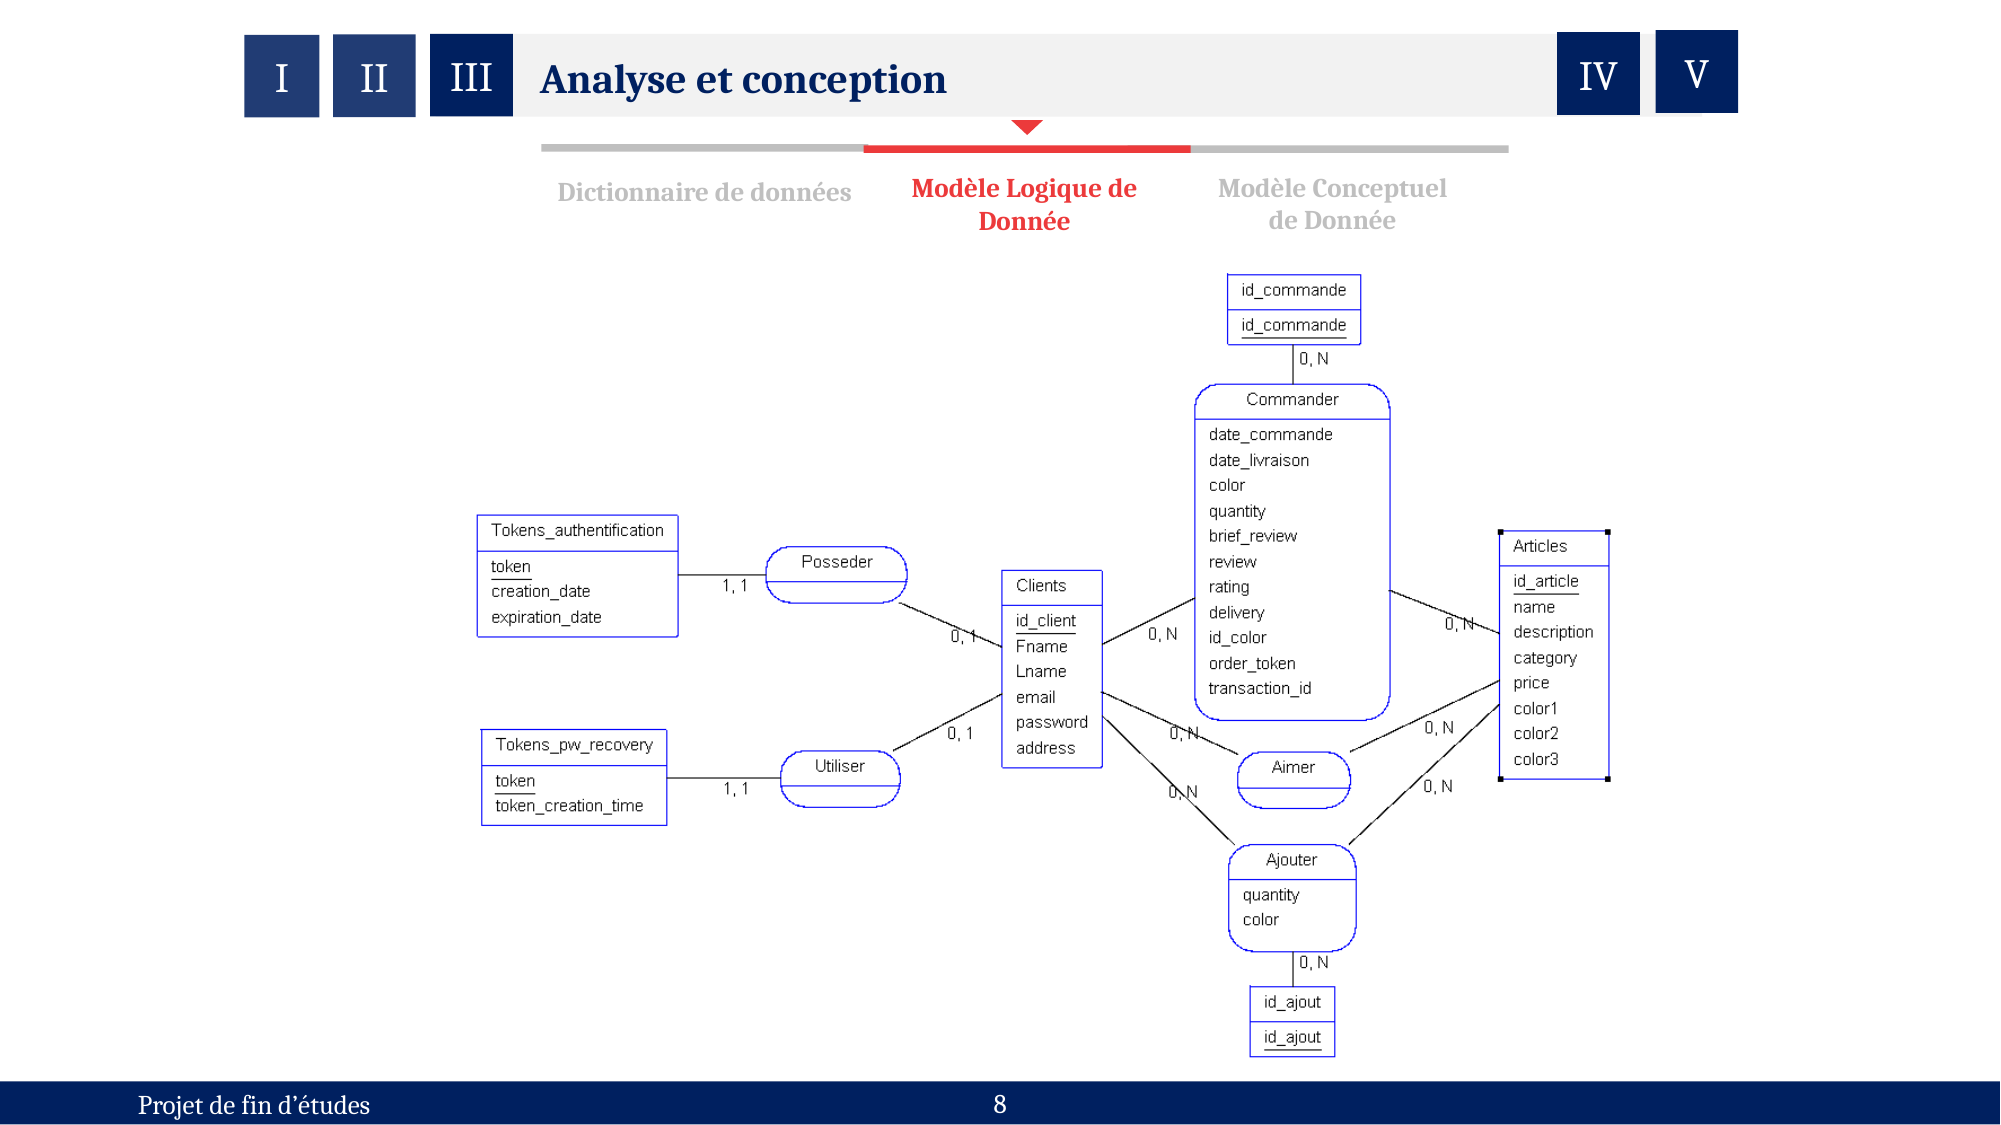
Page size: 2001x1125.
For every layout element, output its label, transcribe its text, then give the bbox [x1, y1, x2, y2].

slide_number 8 [747, 1081, 1253, 1125]
text_box [863, 145, 1191, 153]
text_box [1191, 145, 1509, 153]
text_box [1253, 1081, 2000, 1125]
text_box [1015, 124, 1039, 136]
text_box Modèle Conceptuel de Donnée [1190, 162, 1475, 243]
text_box [541, 144, 869, 152]
text_box Dictionnaire de données [541, 167, 869, 215]
text_box Modèle Logique de Donnée [861, 163, 1189, 244]
text_box [0, 1081, 122, 1125]
text_box [454, 1081, 747, 1125]
text_box Projet de fin d’études [122, 1079, 454, 1125]
picture [435, 263, 1666, 1072]
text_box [215, 33, 1739, 117]
